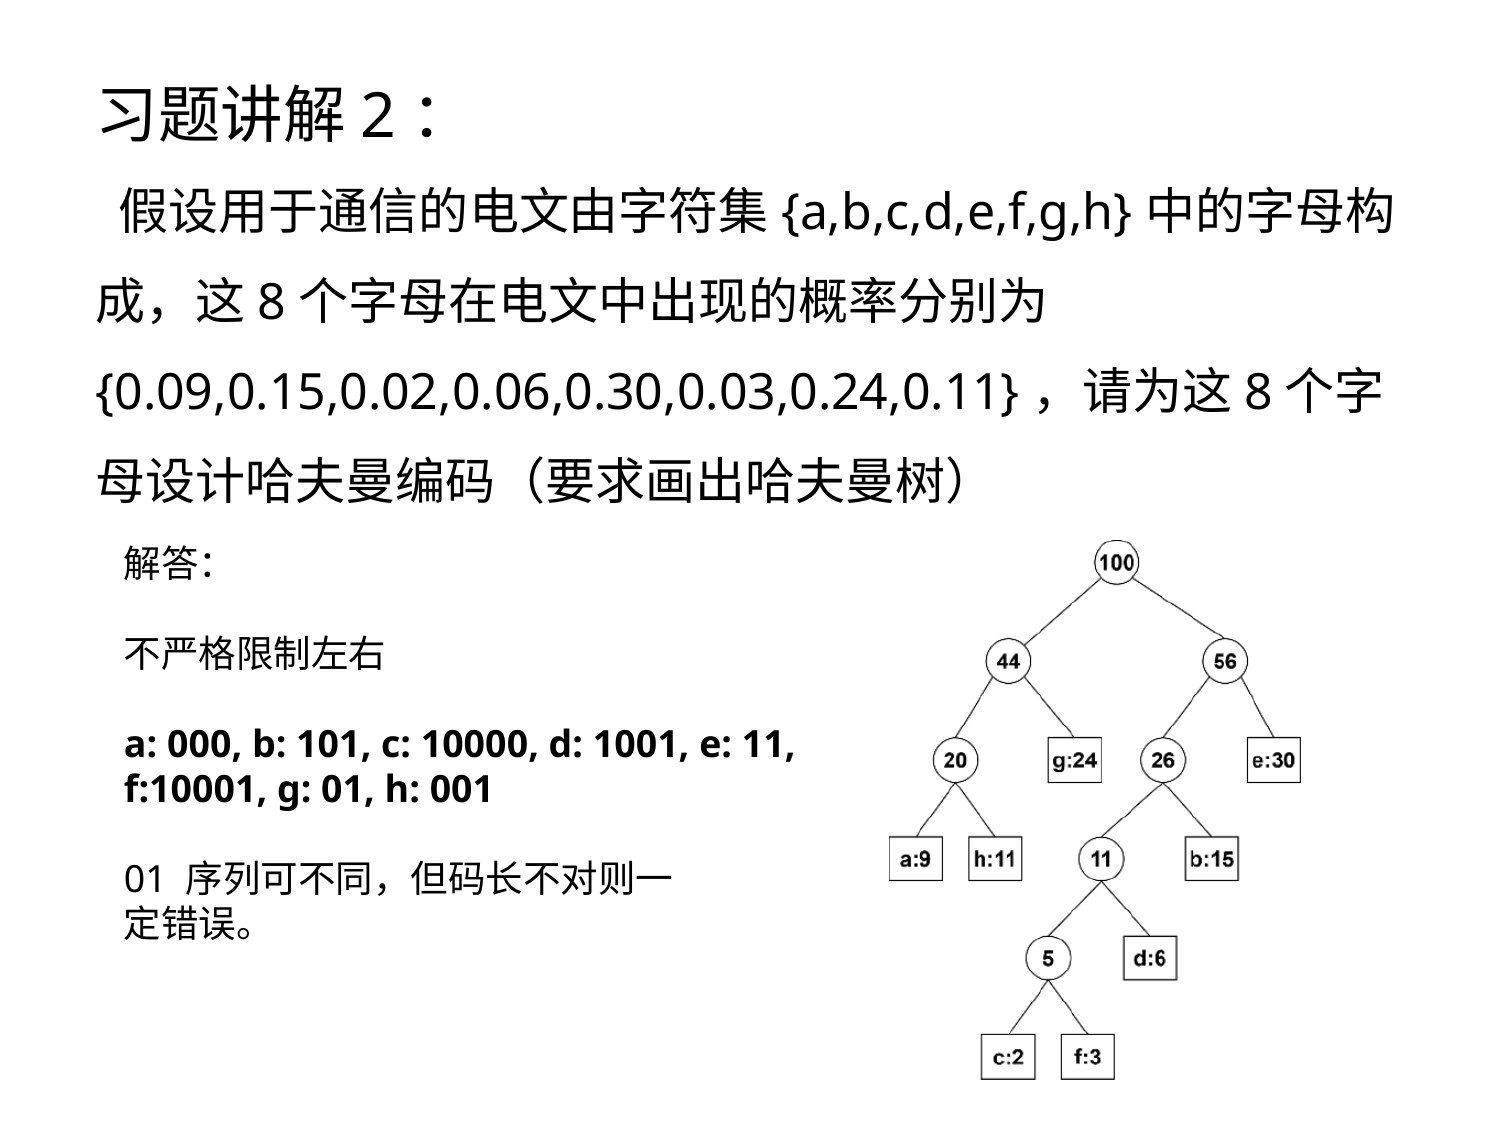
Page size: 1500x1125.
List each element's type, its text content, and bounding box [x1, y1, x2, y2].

slide_number [1059, 1042, 1397, 1103]
picture [859, 511, 1344, 1093]
text_box 习题讲解2： 假设用于通信的电文由字符集{a,b,c,d,e,f,g,h}中的字母构成，这8个字母在电文中出现的概率分别为{0.09,0.15,0.02,0.06,0.30,0.03,0.24,0.11}，请为这8个字母设计哈夫曼编码（要求画出哈夫曼树） [80, 30, 1445, 518]
text_box 解答： 不严格限制左右 a: 000, b: 101, c: 10000, d: 1001, e: 11, f:10001, g: 01, h: 001 01 序列可不同，但码长不对则一 定错误。 [109, 532, 859, 952]
